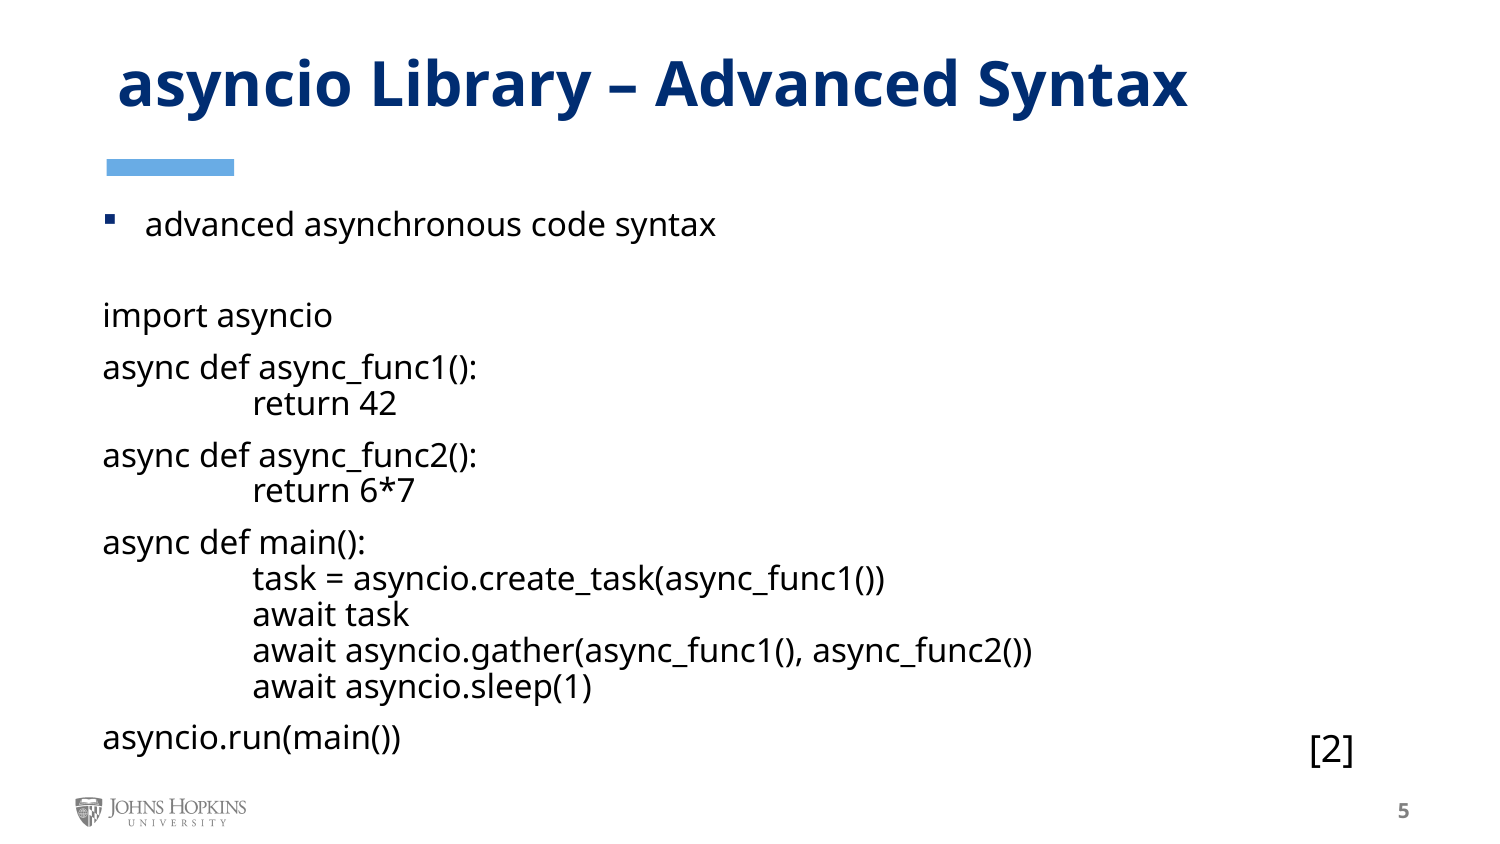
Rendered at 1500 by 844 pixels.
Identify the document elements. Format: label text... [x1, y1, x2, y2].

text_box [2] [1293, 717, 1370, 778]
list advanced asynchronous code syntax import asyncio async def async_func1(): return 42 async def async_func2(): return 6*7 async def main(): task = asyncio.create_task(async_func1()) await task await asyncio.gather(async_func1(), async_func2()) await asyncio.sleep(1) asyncio.run(main()) [87, 200, 1414, 733]
title asyncio Library – Advanced Syntax [103, 45, 1397, 200]
